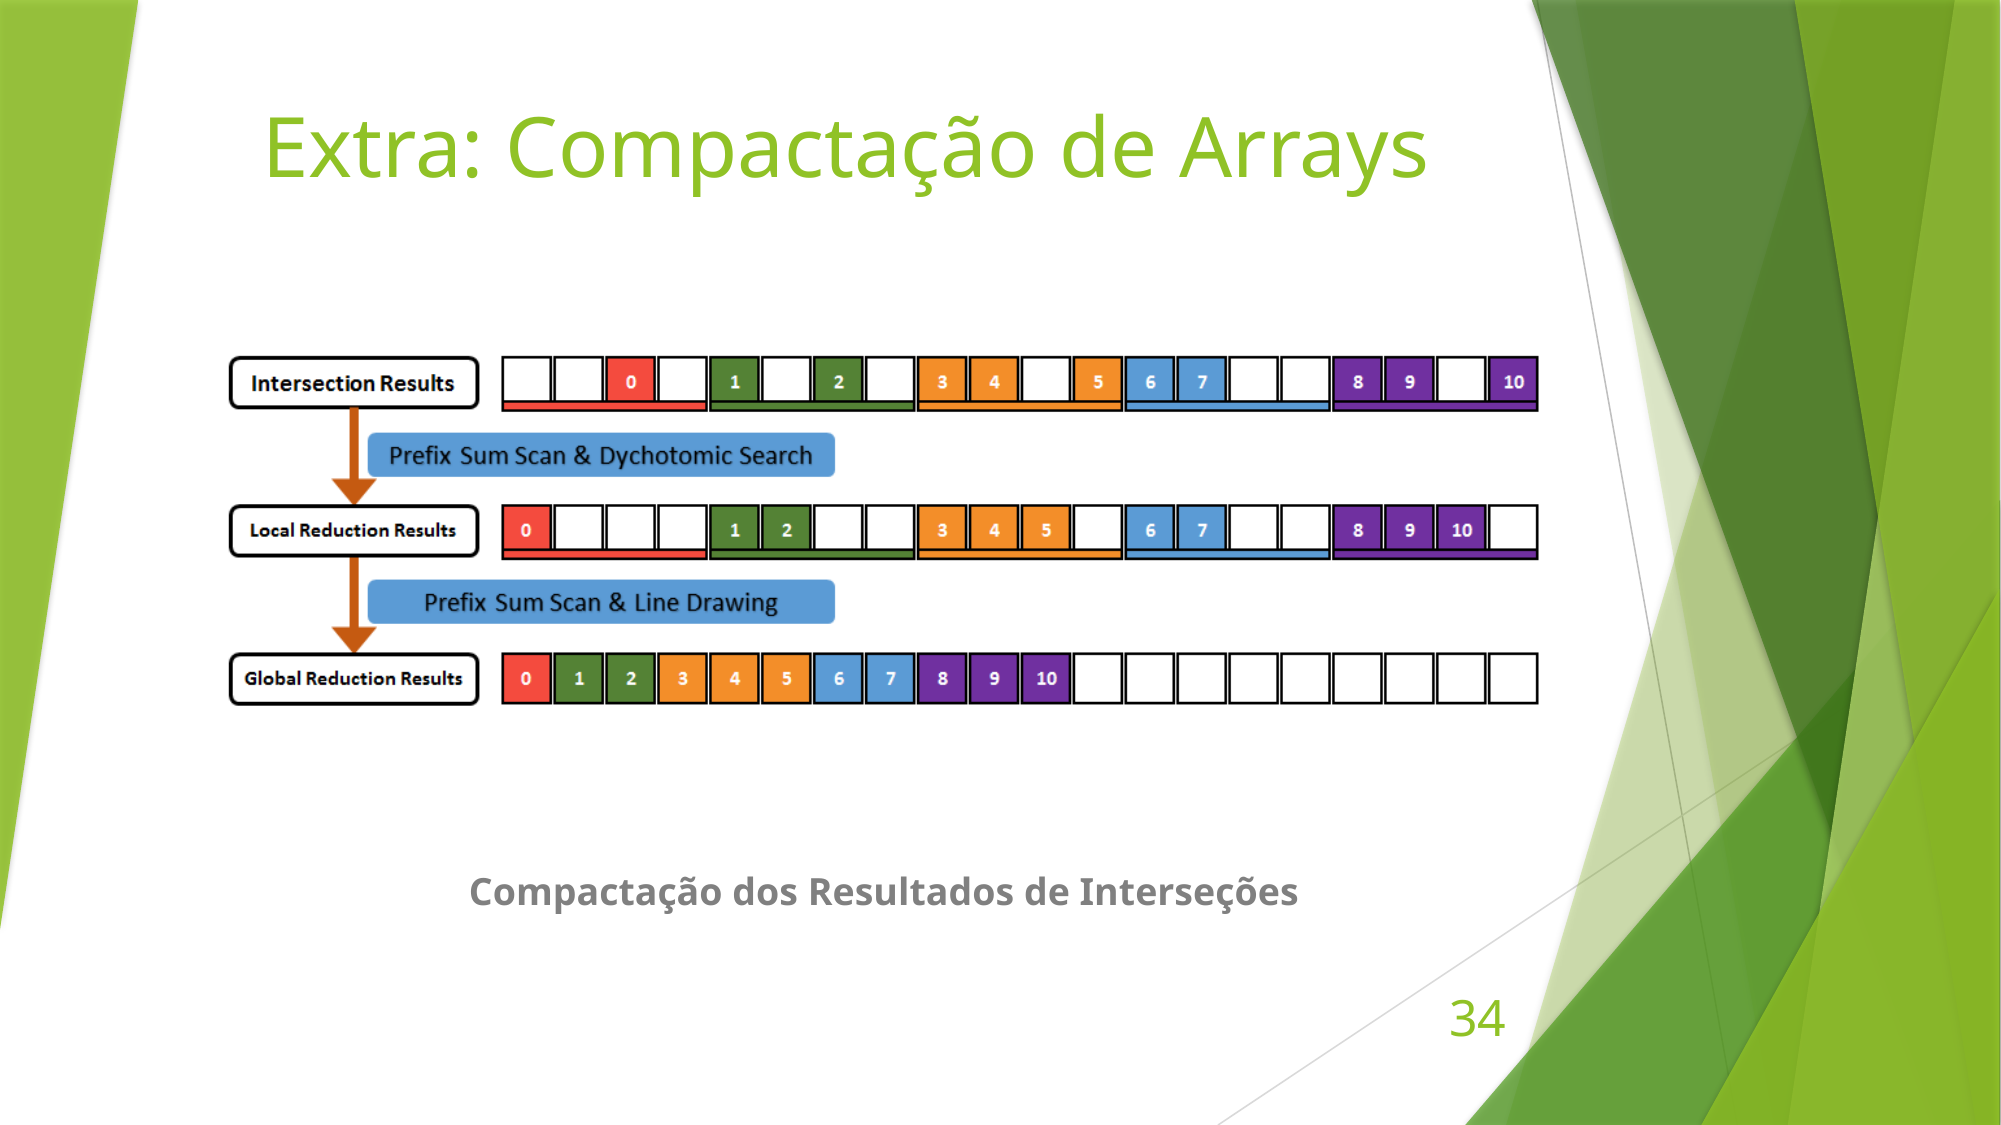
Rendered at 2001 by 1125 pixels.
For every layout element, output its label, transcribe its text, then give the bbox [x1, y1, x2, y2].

title Extra: Compactação de Arrays [247, 2, 1522, 202]
picture [180, 308, 1588, 754]
text_box Compactação dos Resultados de Interseções [247, 860, 1522, 991]
slide_number 34 [1409, 991, 1522, 1051]
